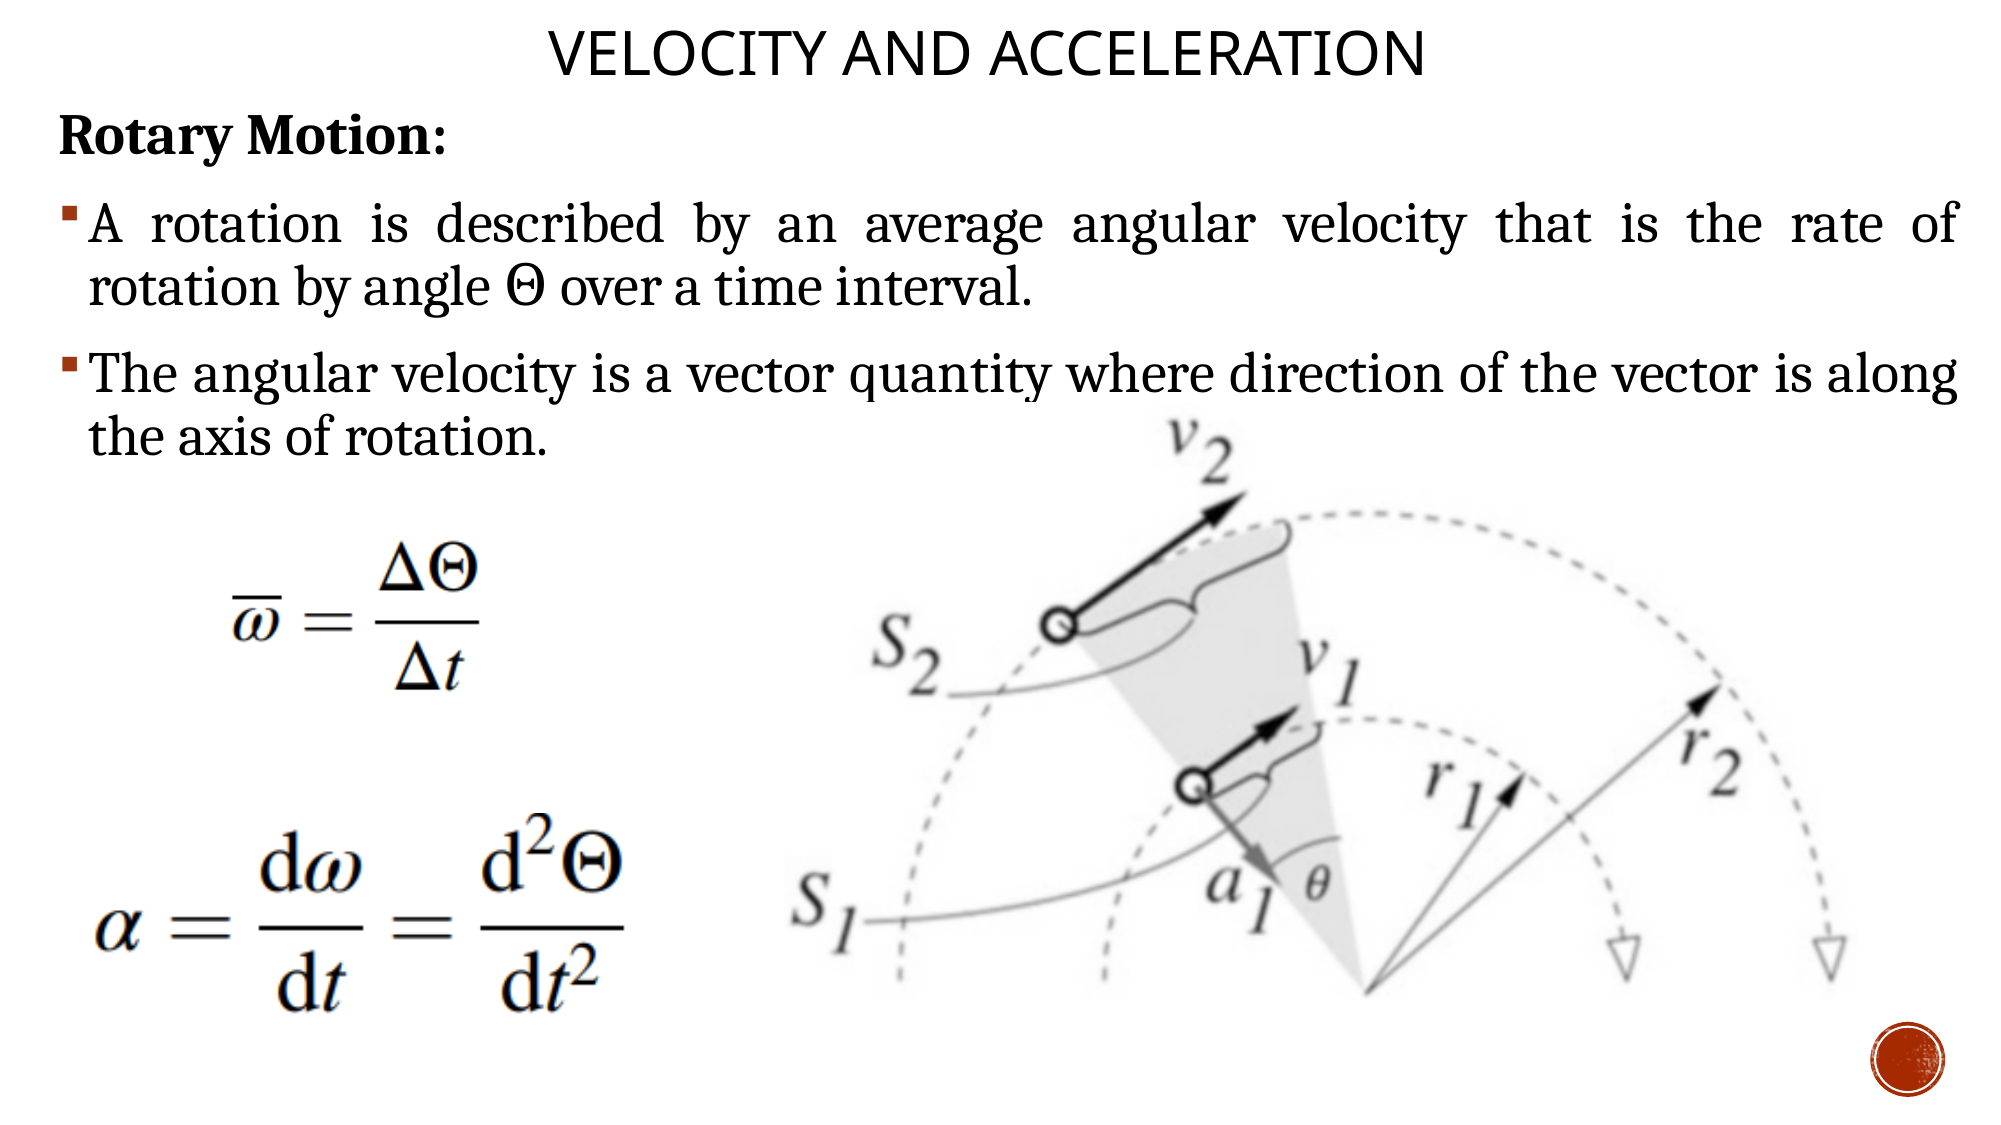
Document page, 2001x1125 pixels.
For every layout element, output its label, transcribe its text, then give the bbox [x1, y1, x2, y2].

picture [770, 402, 1857, 1096]
list Rotary Motion: A rotation is described by an average angular velocity that is the rate of rotation by angle Θ over a time interval. The angular velocity is a vector quantity where direction of the vector is along the axis of rotation. [43, 96, 1975, 1110]
picture [40, 813, 644, 1029]
title Velocity and Acceleration [163, 15, 1814, 96]
picture [201, 518, 527, 722]
